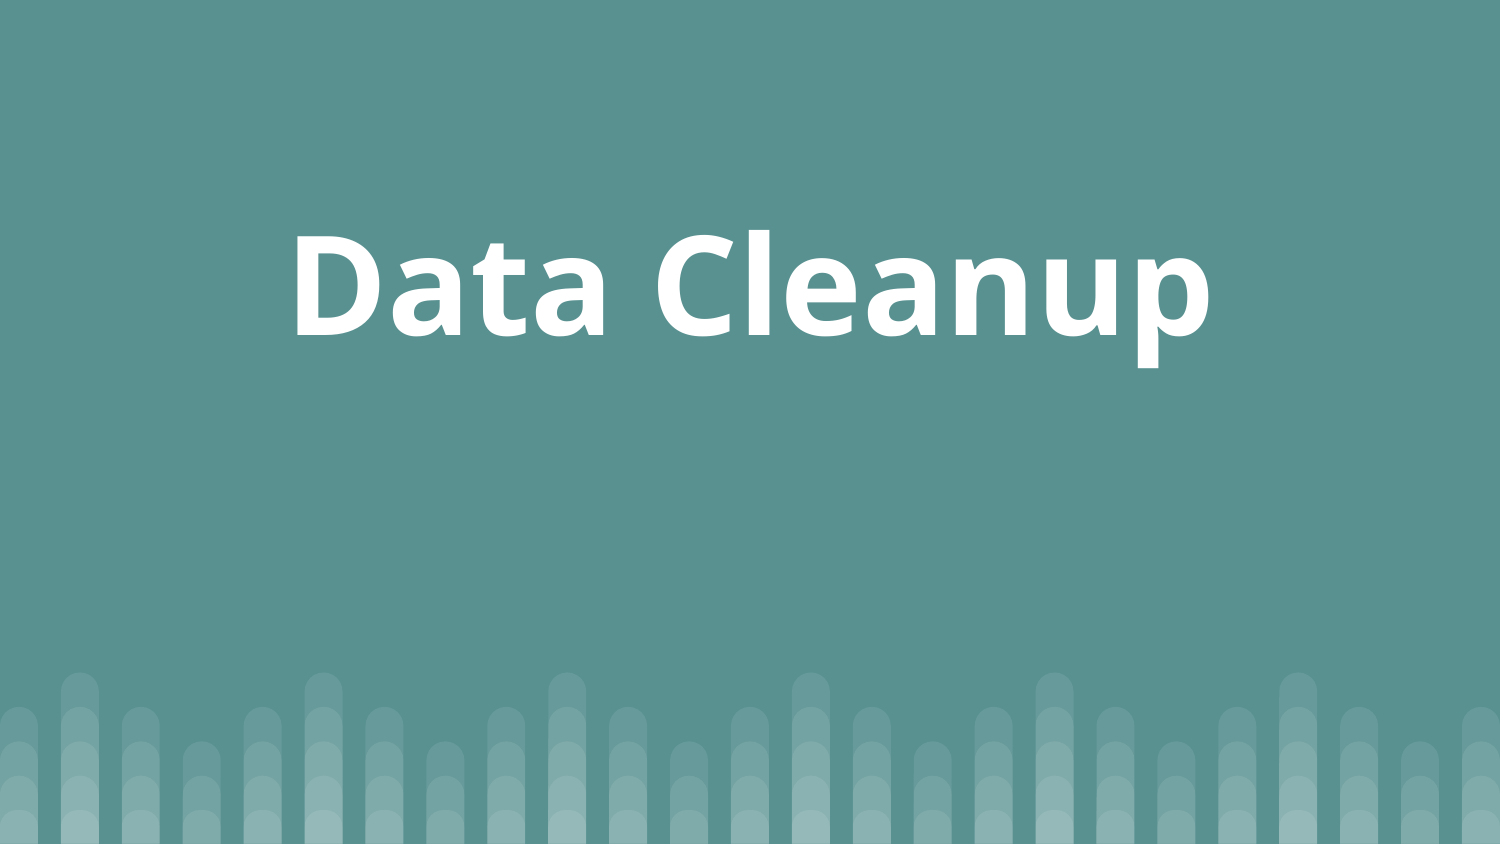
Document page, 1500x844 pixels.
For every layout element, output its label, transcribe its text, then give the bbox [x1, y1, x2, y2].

title Data Cleanup [227, 126, 1273, 433]
